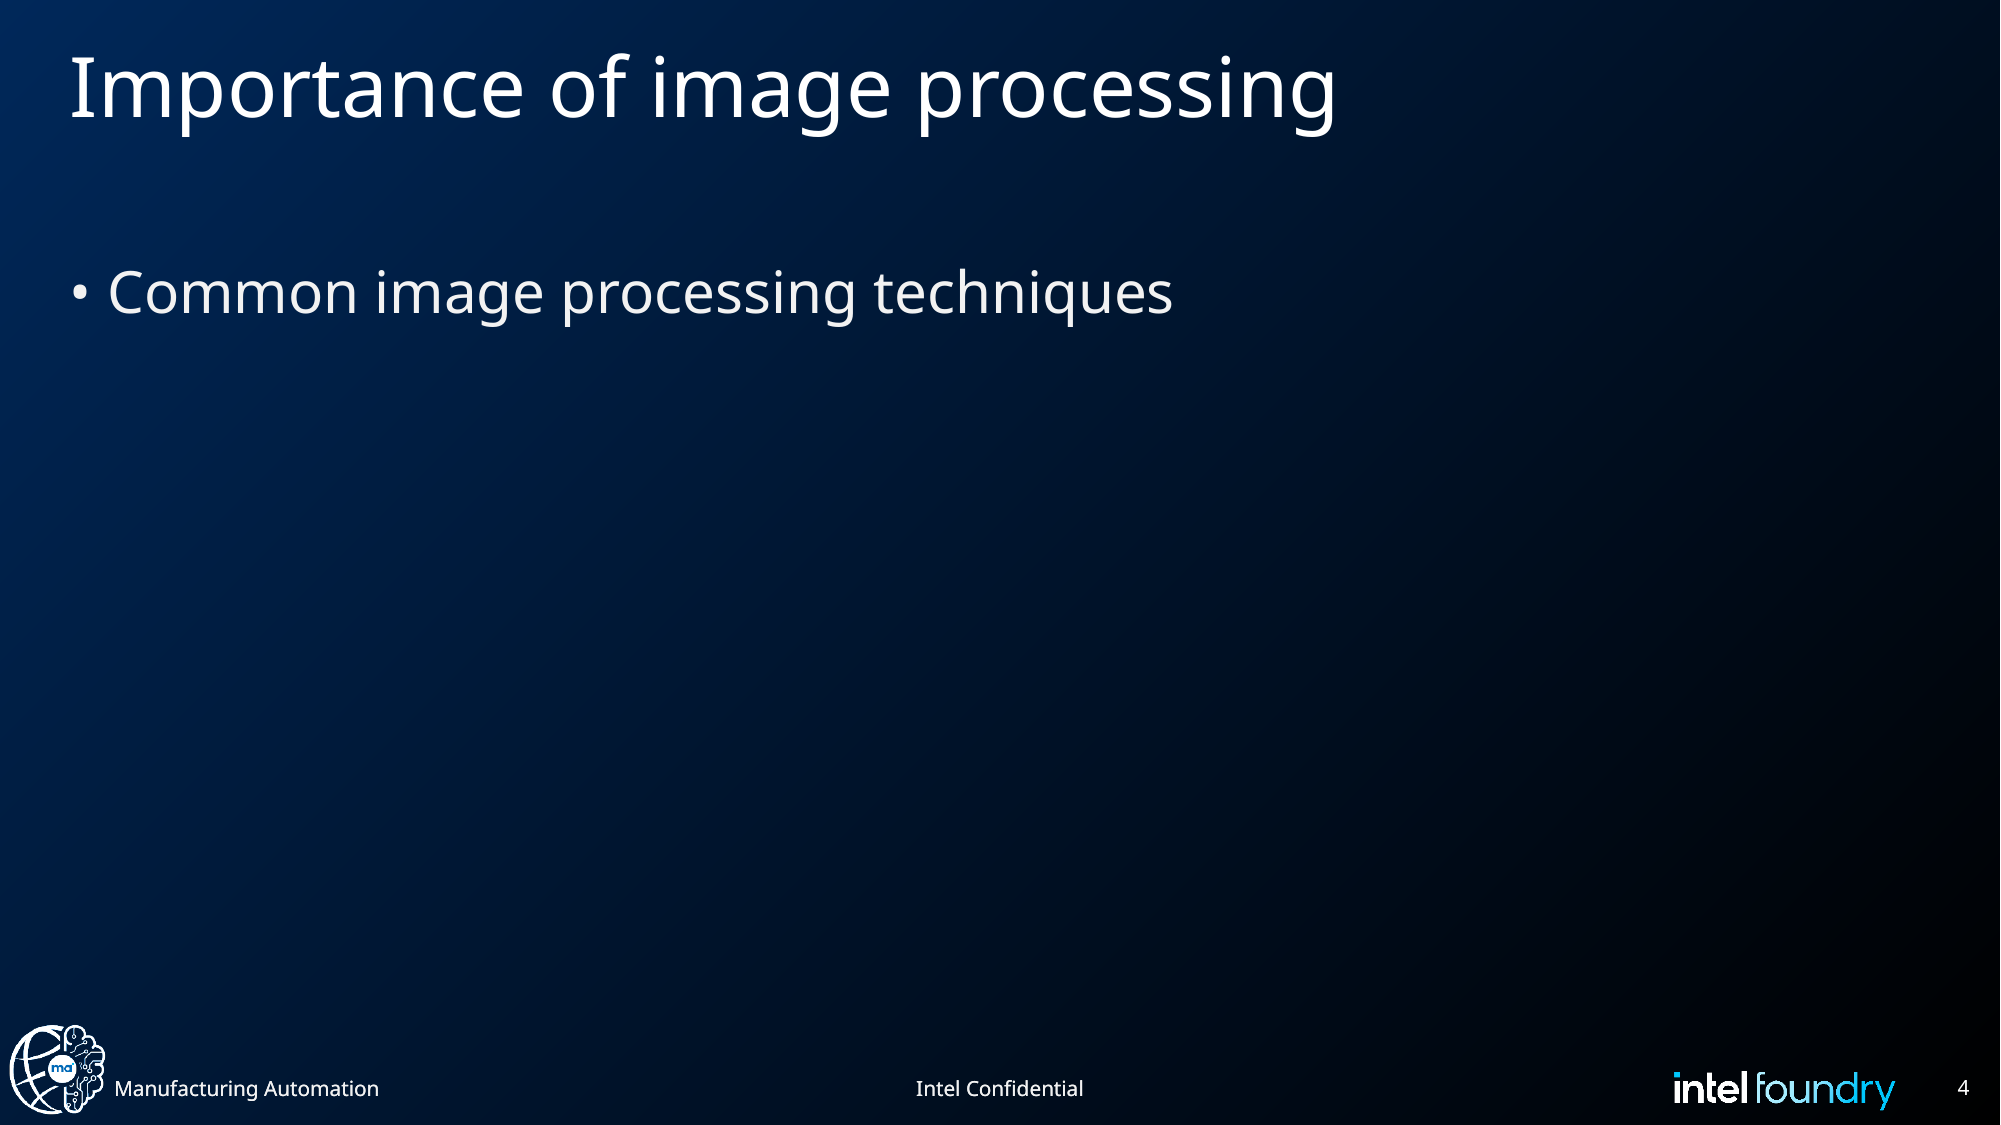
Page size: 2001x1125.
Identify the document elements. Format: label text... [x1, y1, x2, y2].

title Importance of image processing [61, 14, 1863, 164]
picture [1670, 1070, 1899, 1111]
list Common image processing techniques [61, 164, 1863, 992]
slide_number 4 [1951, 1074, 1976, 1103]
picture [7, 1020, 106, 1119]
